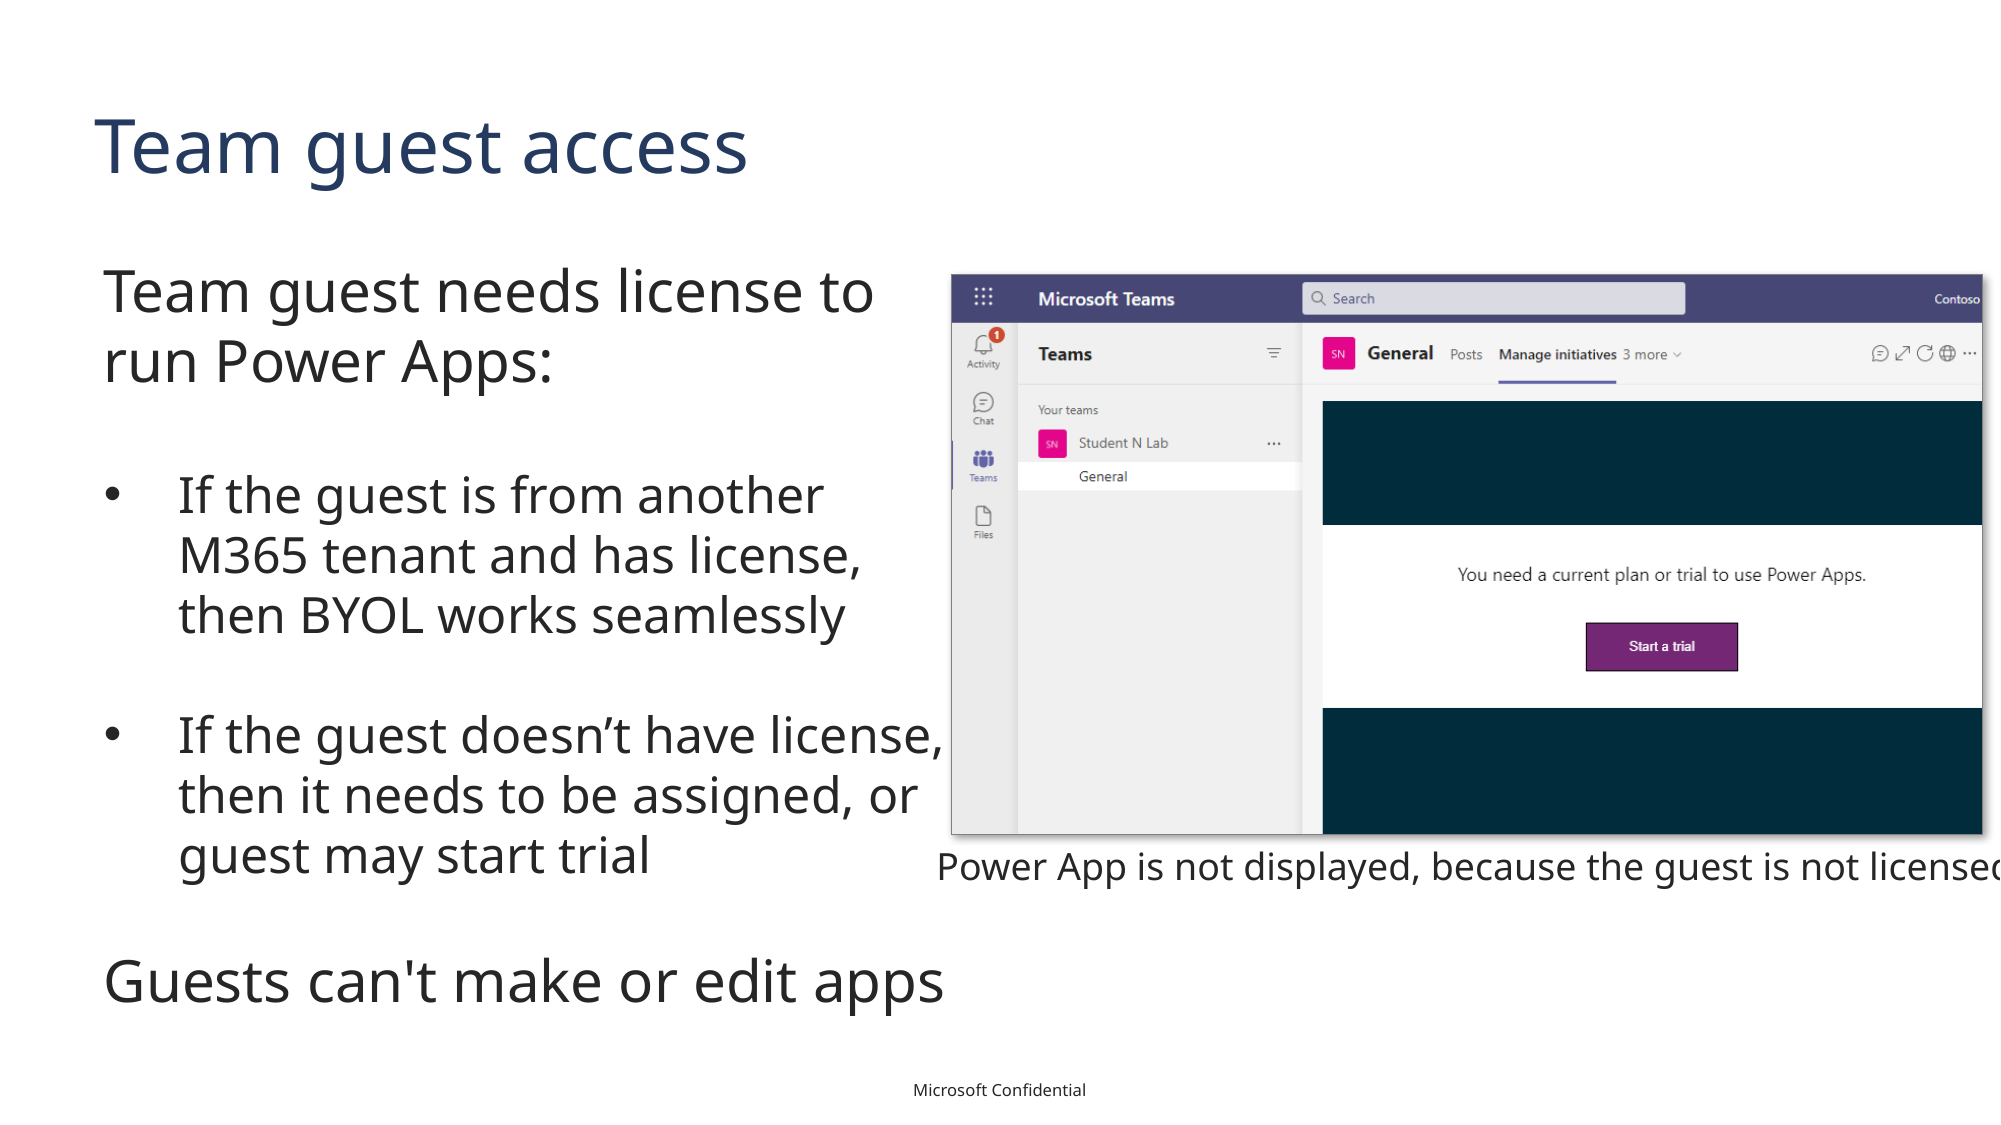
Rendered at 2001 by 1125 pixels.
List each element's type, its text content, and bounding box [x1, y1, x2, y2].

text_box Microsoft Confidential [662, 1072, 1338, 1093]
text_box Team guest needs license to run Power Apps: If the guest is from another M365 tenant and has license, then BYOL works seamlessly If the guest doesn’t have license, then it needs to be assigned, or guest may start trial Guests can't make or edit apps [103, 253, 960, 1125]
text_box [950, 274, 2000, 889]
title Team guest access [94, 98, 1902, 190]
